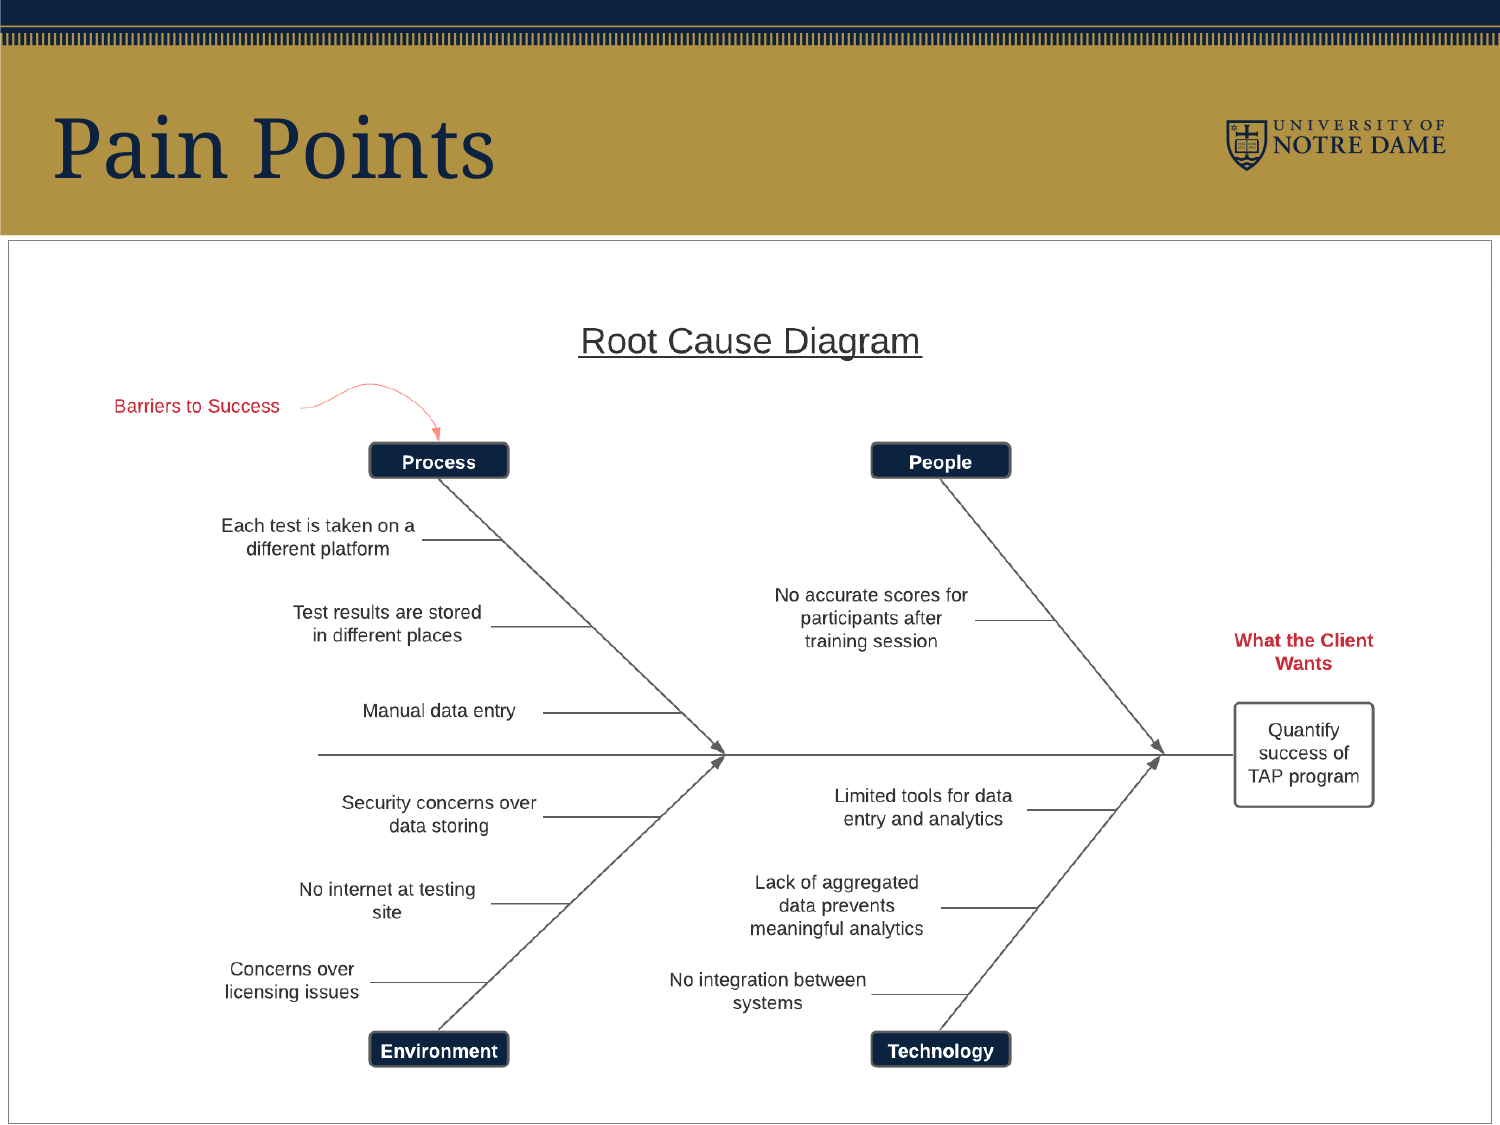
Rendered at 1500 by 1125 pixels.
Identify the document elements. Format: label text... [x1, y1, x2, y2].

picture [0, 0, 1500, 1125]
title Pain Points [37, 87, 1238, 188]
